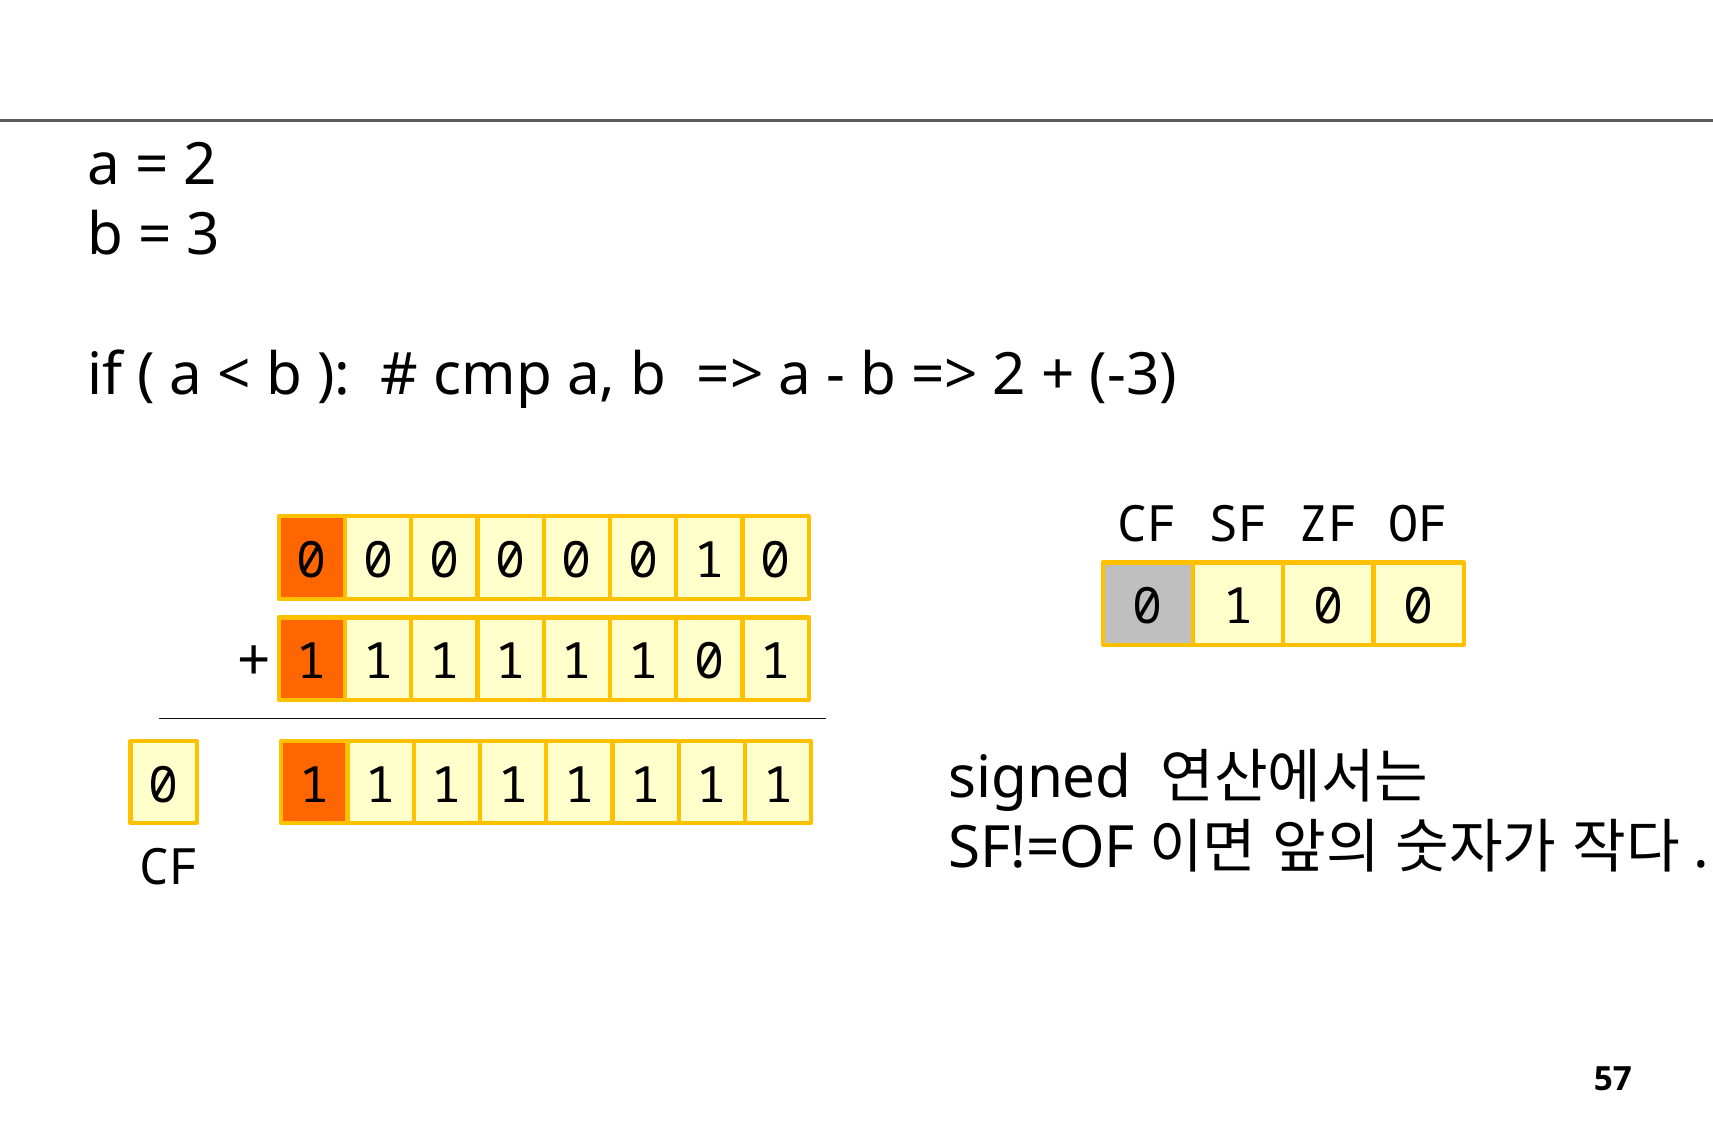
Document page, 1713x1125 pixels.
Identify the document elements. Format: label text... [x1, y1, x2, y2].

text_box 0 [1101, 565, 1191, 647]
text_box 1 [412, 739, 478, 825]
text_box 0 [740, 514, 811, 601]
text_box CF [123, 821, 217, 908]
text_box a = 2 b = 3 if ( a < b ): # cmp a, b => a - b => 2 + (-3) [72, 118, 1193, 484]
text_box 1 [608, 615, 674, 702]
text_box 0 [608, 514, 674, 601]
text_box 1 [409, 615, 475, 702]
text_box 1 [478, 739, 544, 825]
text_box OF [1371, 478, 1466, 565]
text_box 1 [677, 739, 743, 825]
text_box 1 [743, 739, 813, 825]
text_box ZF [1281, 478, 1371, 565]
text_box 0 [1281, 565, 1371, 647]
text_box 1 [475, 615, 542, 702]
text_box 1 [279, 739, 345, 825]
text_box 1 [1191, 565, 1281, 647]
text_box 0 [343, 514, 409, 601]
text_box 0 [277, 514, 343, 601]
text_box 1 [610, 739, 677, 825]
text_box 0 [409, 514, 475, 601]
text_box 1 [740, 615, 811, 702]
text_box 1 [674, 514, 740, 601]
text_box 0 [1371, 565, 1466, 647]
text_box 0 [674, 615, 740, 702]
text_box 1 [542, 615, 608, 702]
text_box 0 [128, 739, 199, 821]
text_box 1 [345, 739, 412, 825]
text_box CF [1101, 478, 1191, 565]
text_box 0 [542, 514, 608, 601]
text_box 1 [343, 615, 409, 702]
text_box 1 [277, 615, 343, 702]
text_box signed 연산에서는 SF!=OF이면 앞의 숫자가 작다. [933, 731, 1713, 887]
text_box 0 [475, 514, 542, 601]
text_box SF [1191, 478, 1281, 565]
text_box 1 [544, 739, 610, 825]
text_box + [222, 614, 286, 699]
